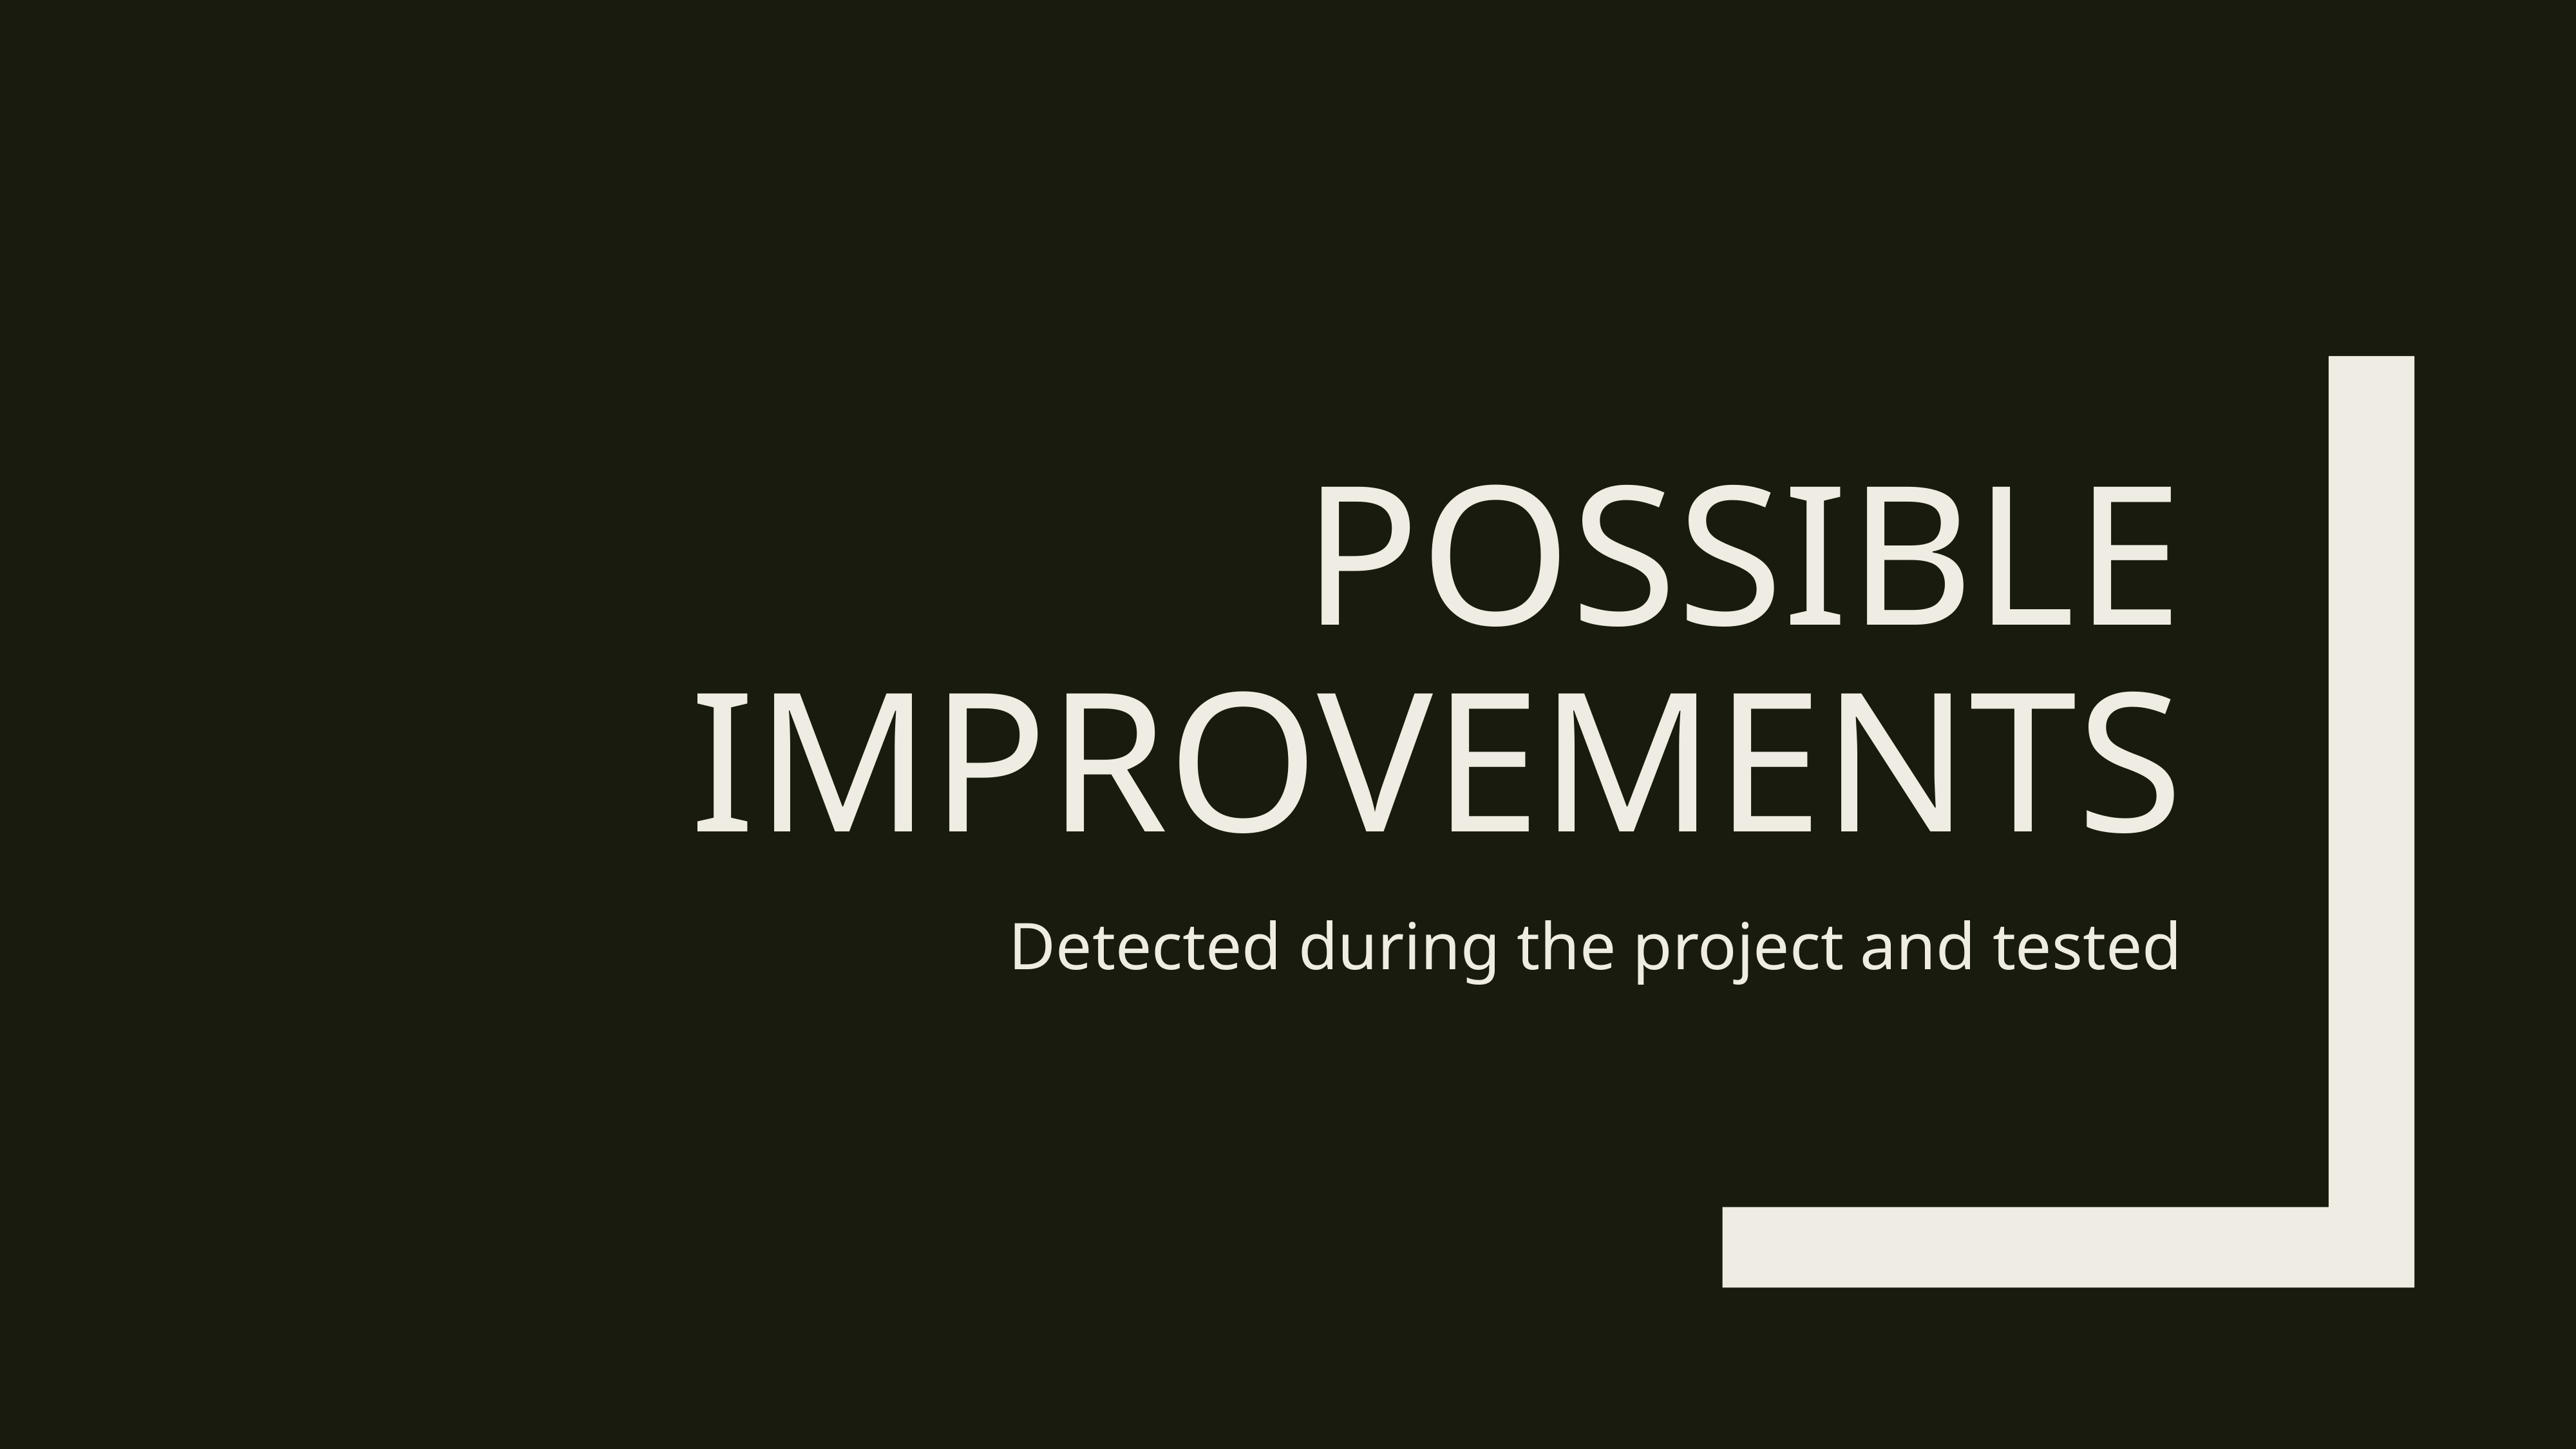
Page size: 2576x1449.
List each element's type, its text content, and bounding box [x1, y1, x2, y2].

title Possible improvements [161, 274, 2193, 878]
list Detected during the project and tested [161, 891, 2193, 1133]
